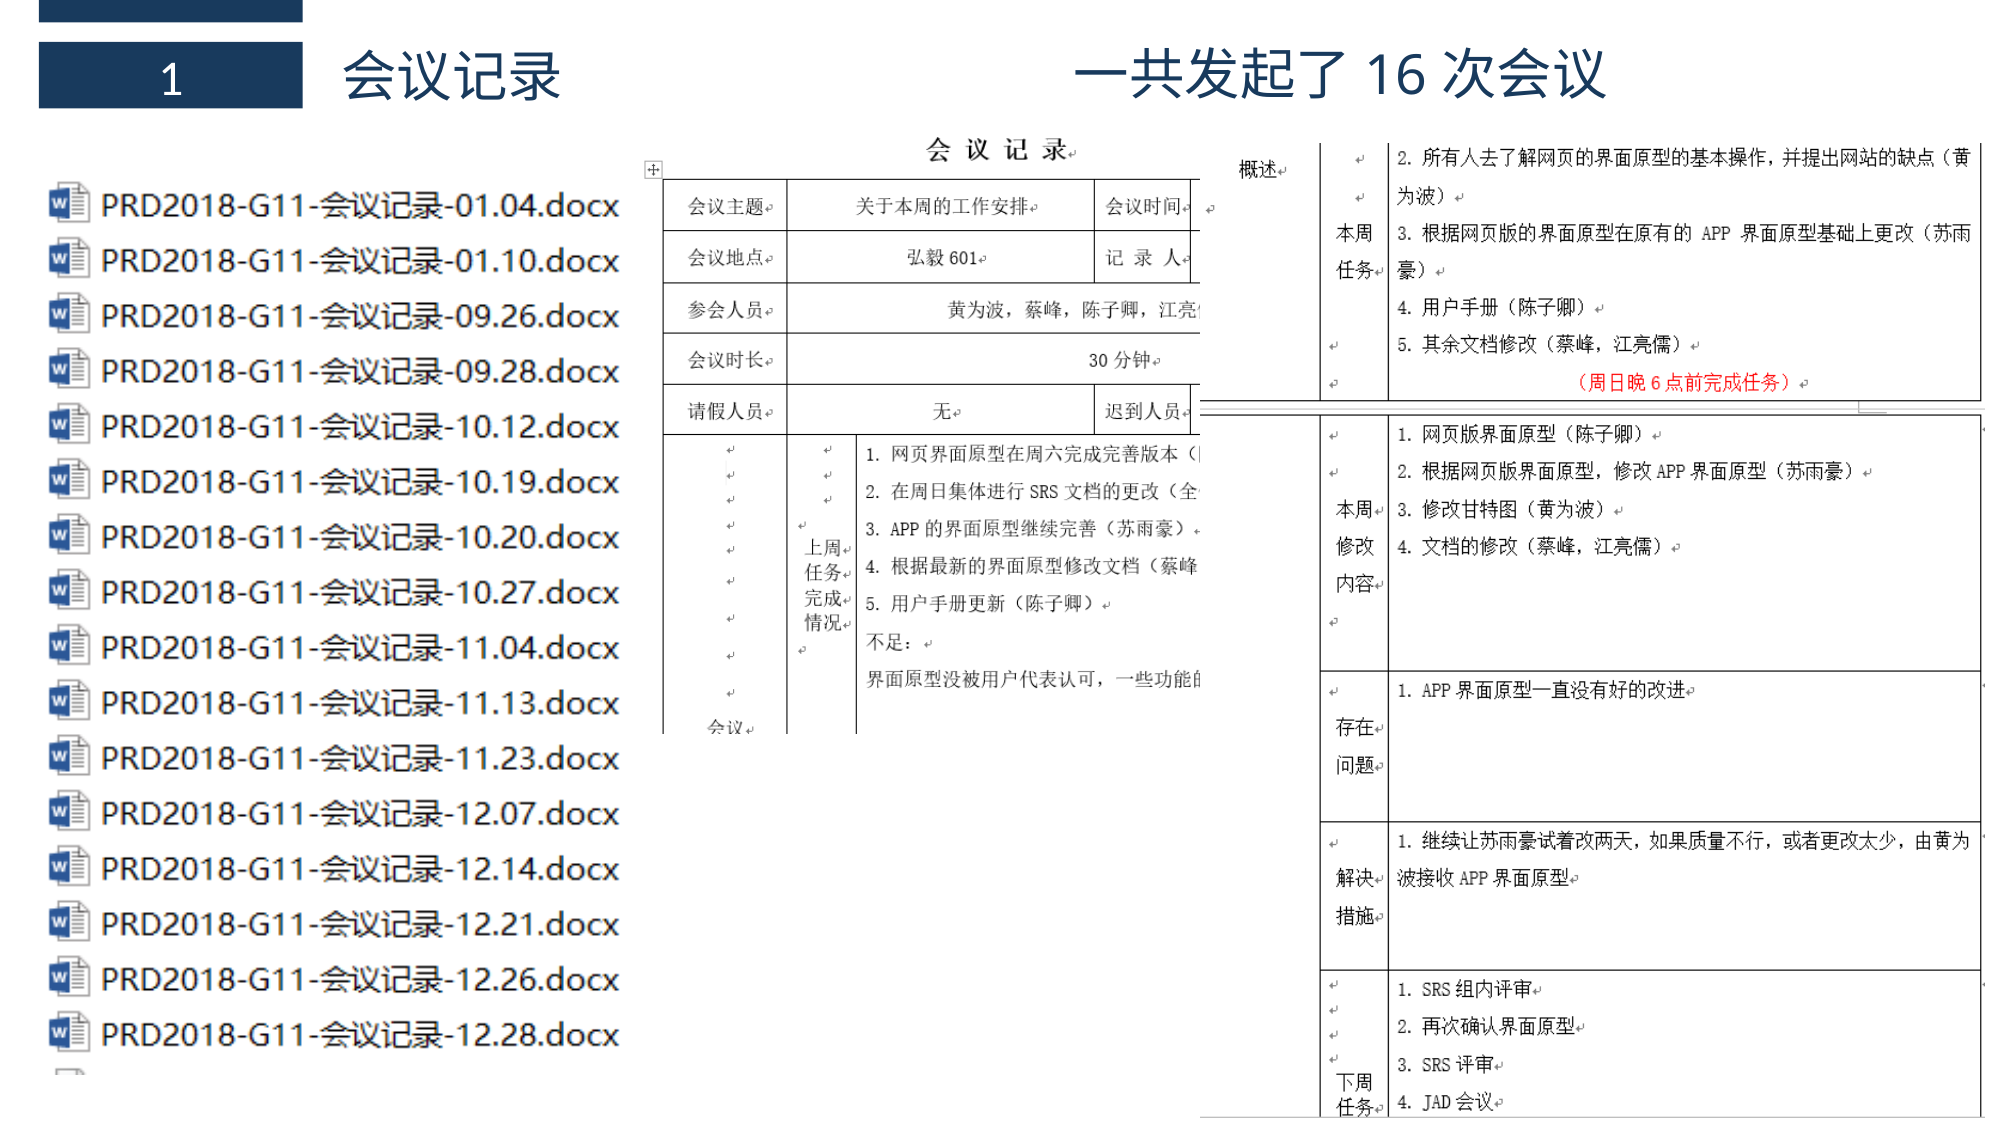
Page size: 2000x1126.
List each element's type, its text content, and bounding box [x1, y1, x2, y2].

text_box [37, 0, 305, 24]
picture [19, 118, 1985, 1118]
text_box 1 [37, 40, 305, 111]
text_box 会议记录 [326, 33, 1320, 116]
text_box 一共发起了16次会议 [1058, 31, 1662, 113]
